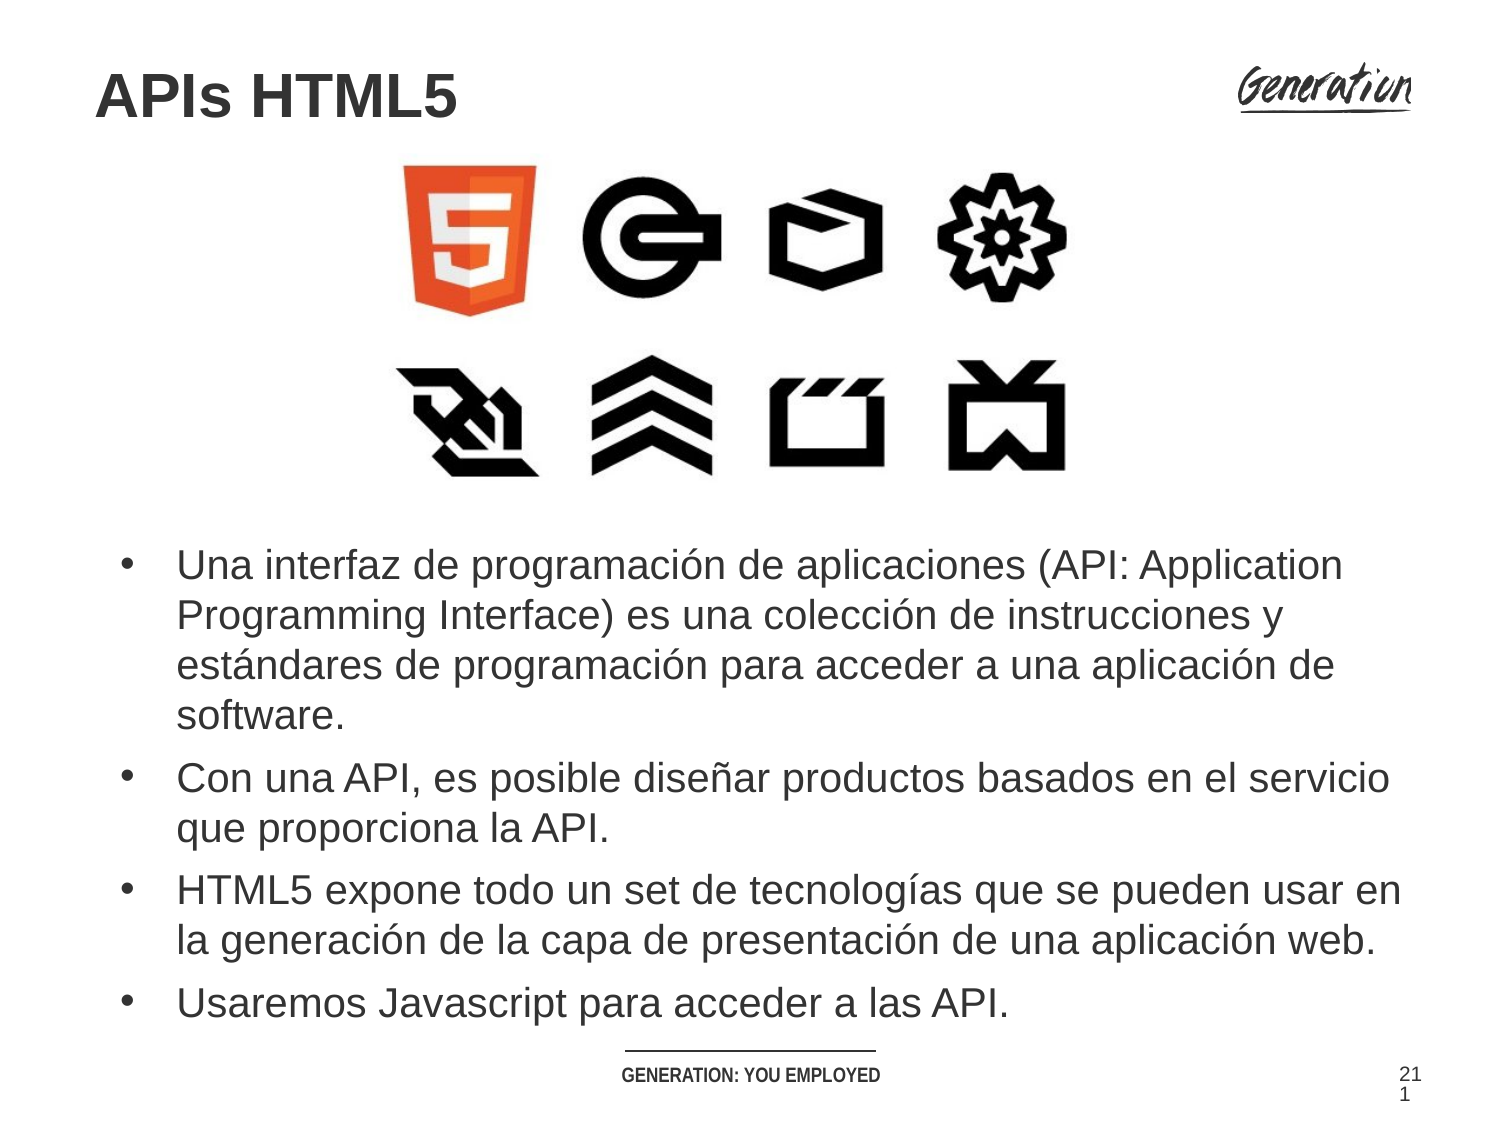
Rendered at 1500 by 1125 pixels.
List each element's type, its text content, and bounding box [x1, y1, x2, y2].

list Una interfaz de programación de aplicaciones (API: Application Programming Interface) es una colección de instrucciones y estándares de programación para acceder a una aplicación de software. Con una API, es posible diseñar productos basados en el servicio que proporciona la API. HTML5 expone todo un set de tecnologías que se pueden usar en la generación de la capa de presentación de una aplicación web. Usaremos Javascript para acceder a las API. [120, 537, 1428, 1125]
picture [1392, 62, 1411, 113]
title APIs HTML5 [79, 47, 1392, 215]
picture [341, 153, 1129, 497]
